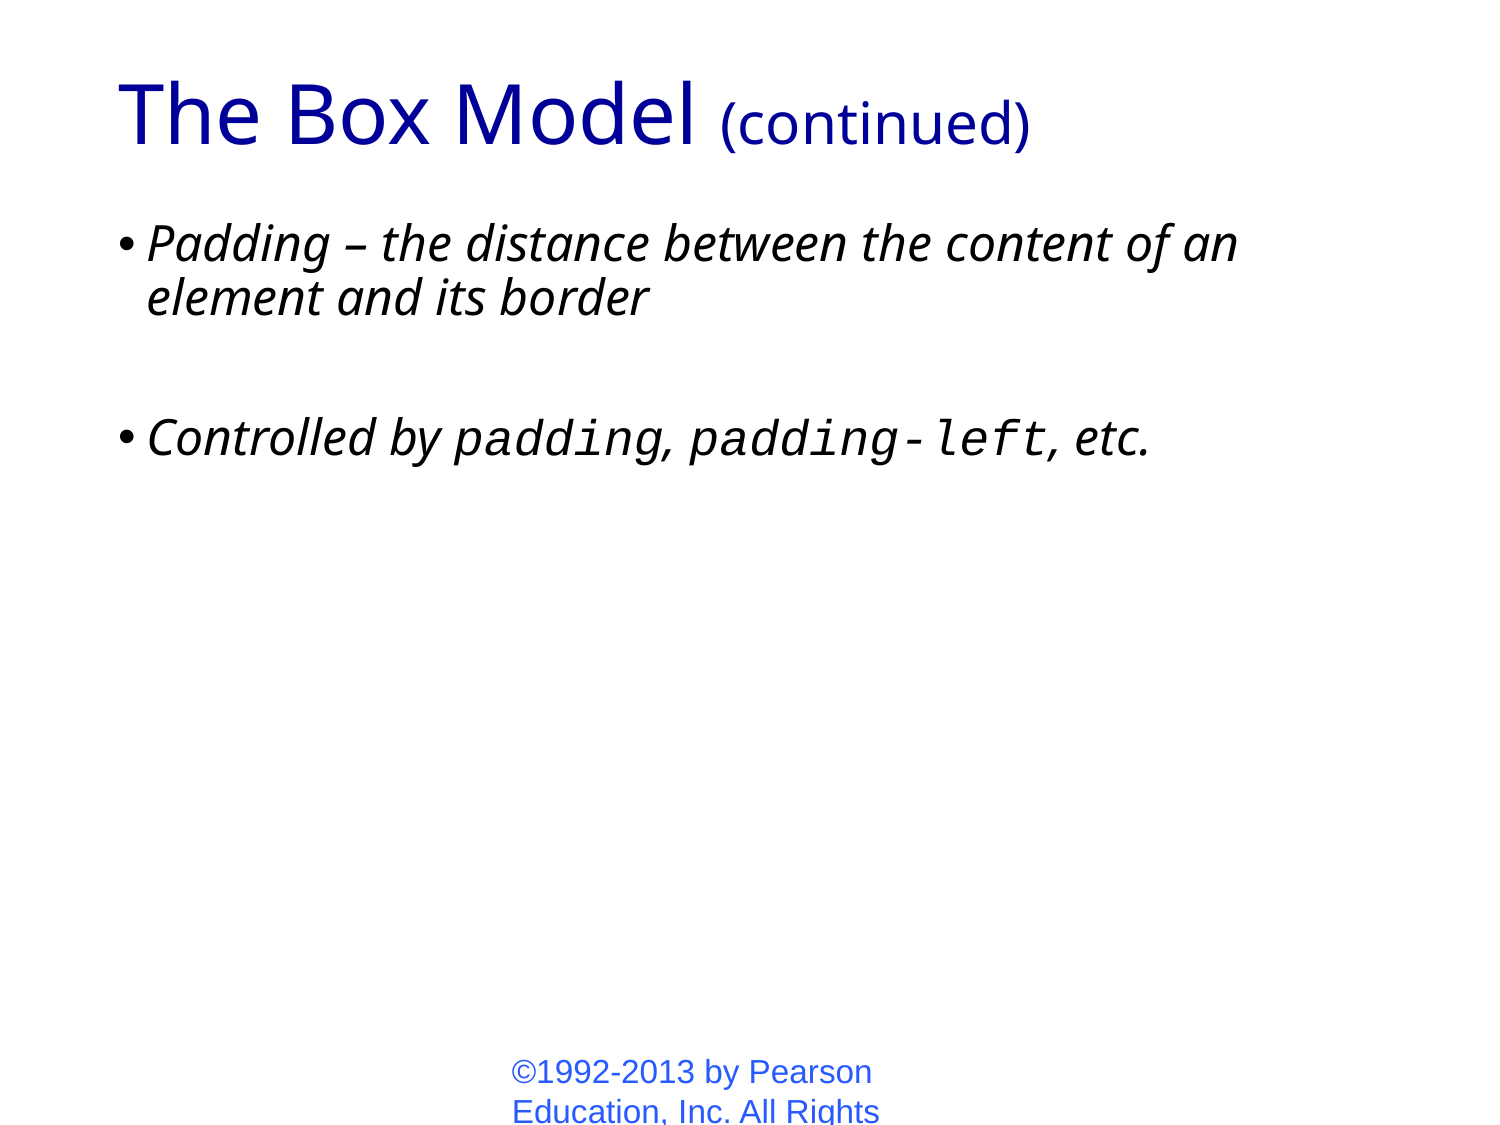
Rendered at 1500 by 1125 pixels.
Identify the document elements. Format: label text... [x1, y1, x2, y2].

list Padding – the distance between the content of an element and its border Controlled by padding, padding-left, etc. [103, 211, 1397, 1014]
title The Box Model (continued) [103, 59, 1397, 175]
footer ©1992-2013 by Pearson Education, Inc. All Rights Reserved. [496, 1042, 1004, 1103]
